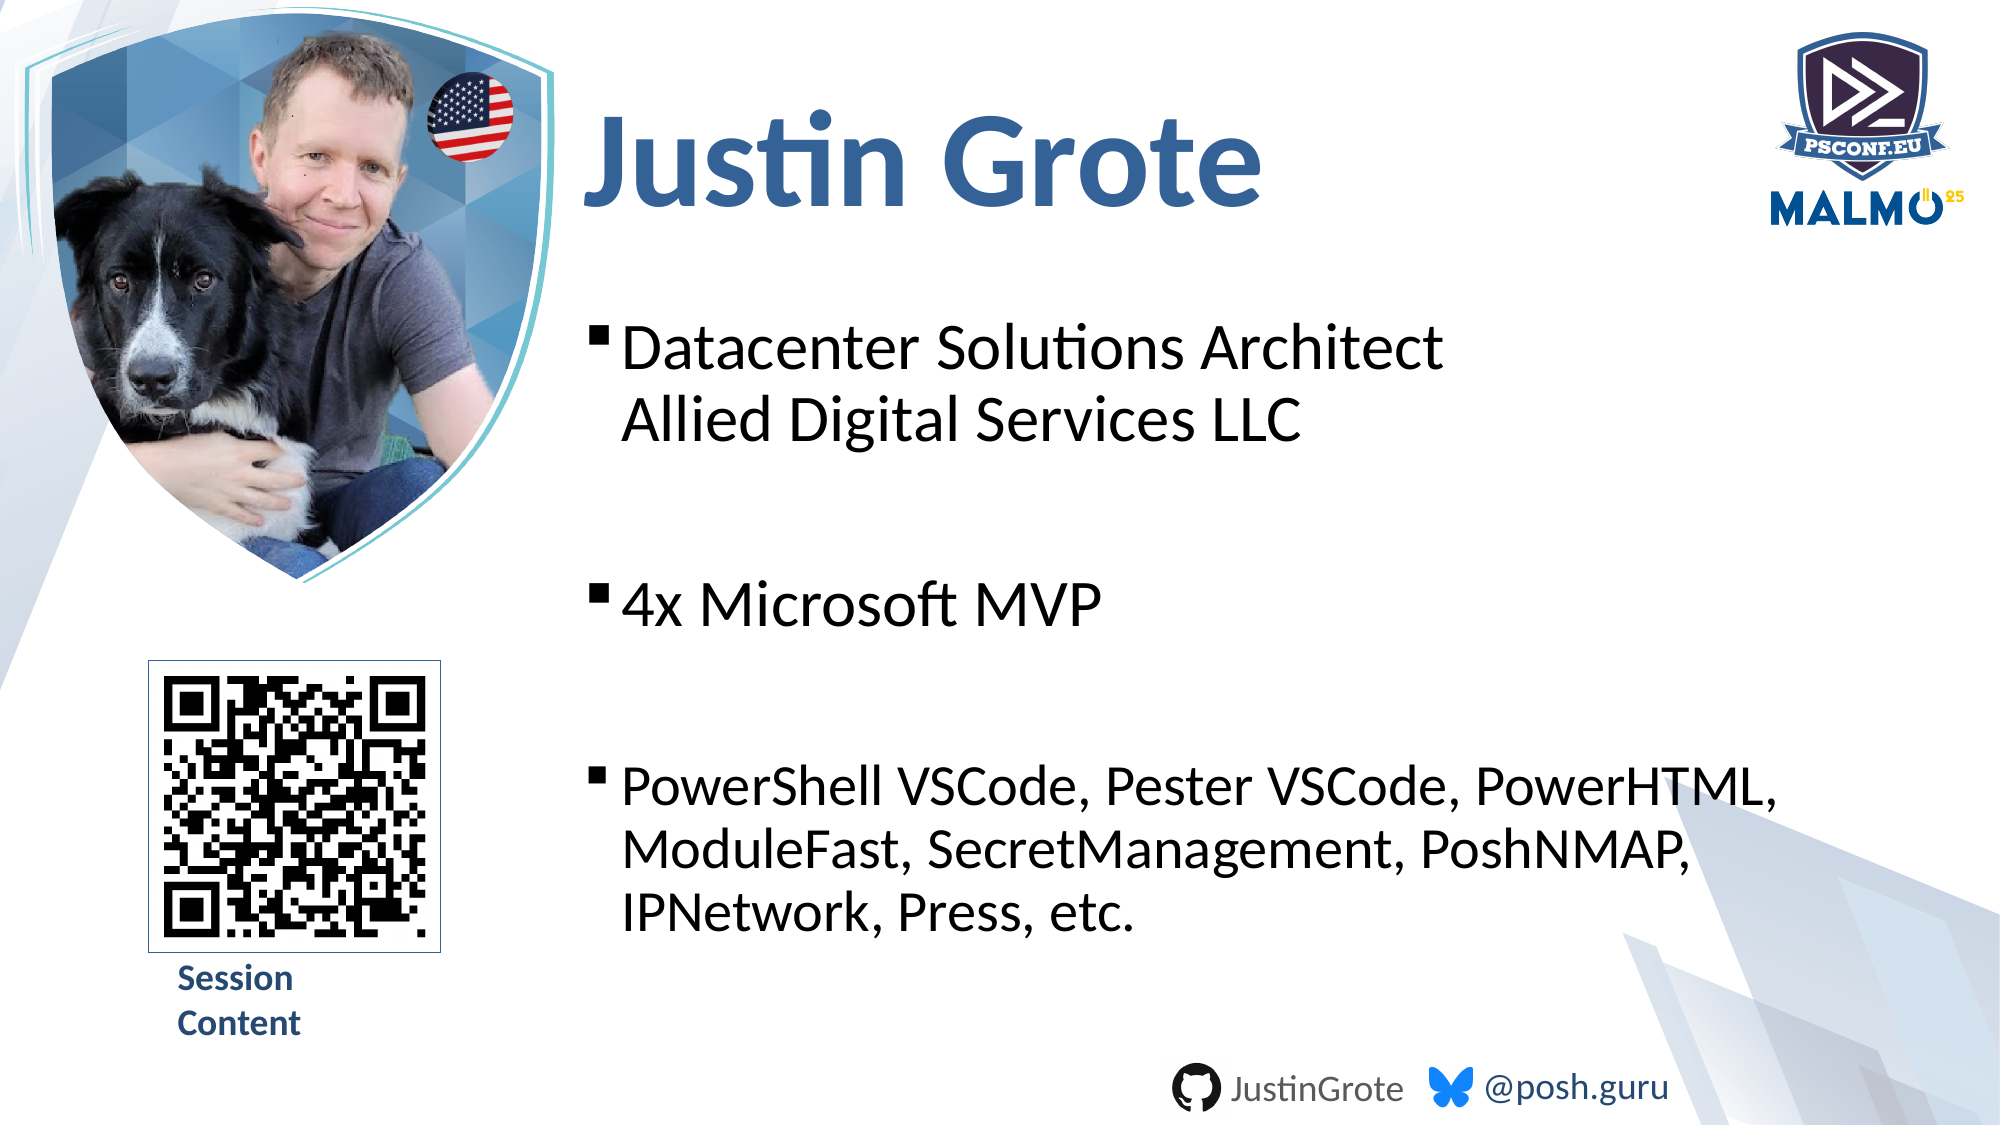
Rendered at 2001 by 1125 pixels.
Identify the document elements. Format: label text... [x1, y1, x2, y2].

title Justin Grote [568, 53, 1863, 271]
text_box Session Content [162, 953, 441, 1051]
picture [0, 0, 2000, 1125]
text_box Datacenter Solutions Architect Allied Digital Services LLC 4x Microsoft MVP PowerShell VSCode, Pester VSCode, PowerHTML, ModuleFast, SecretManagement, PoshNMAP, IPNetwork, Press, etc. [568, 303, 1863, 1014]
